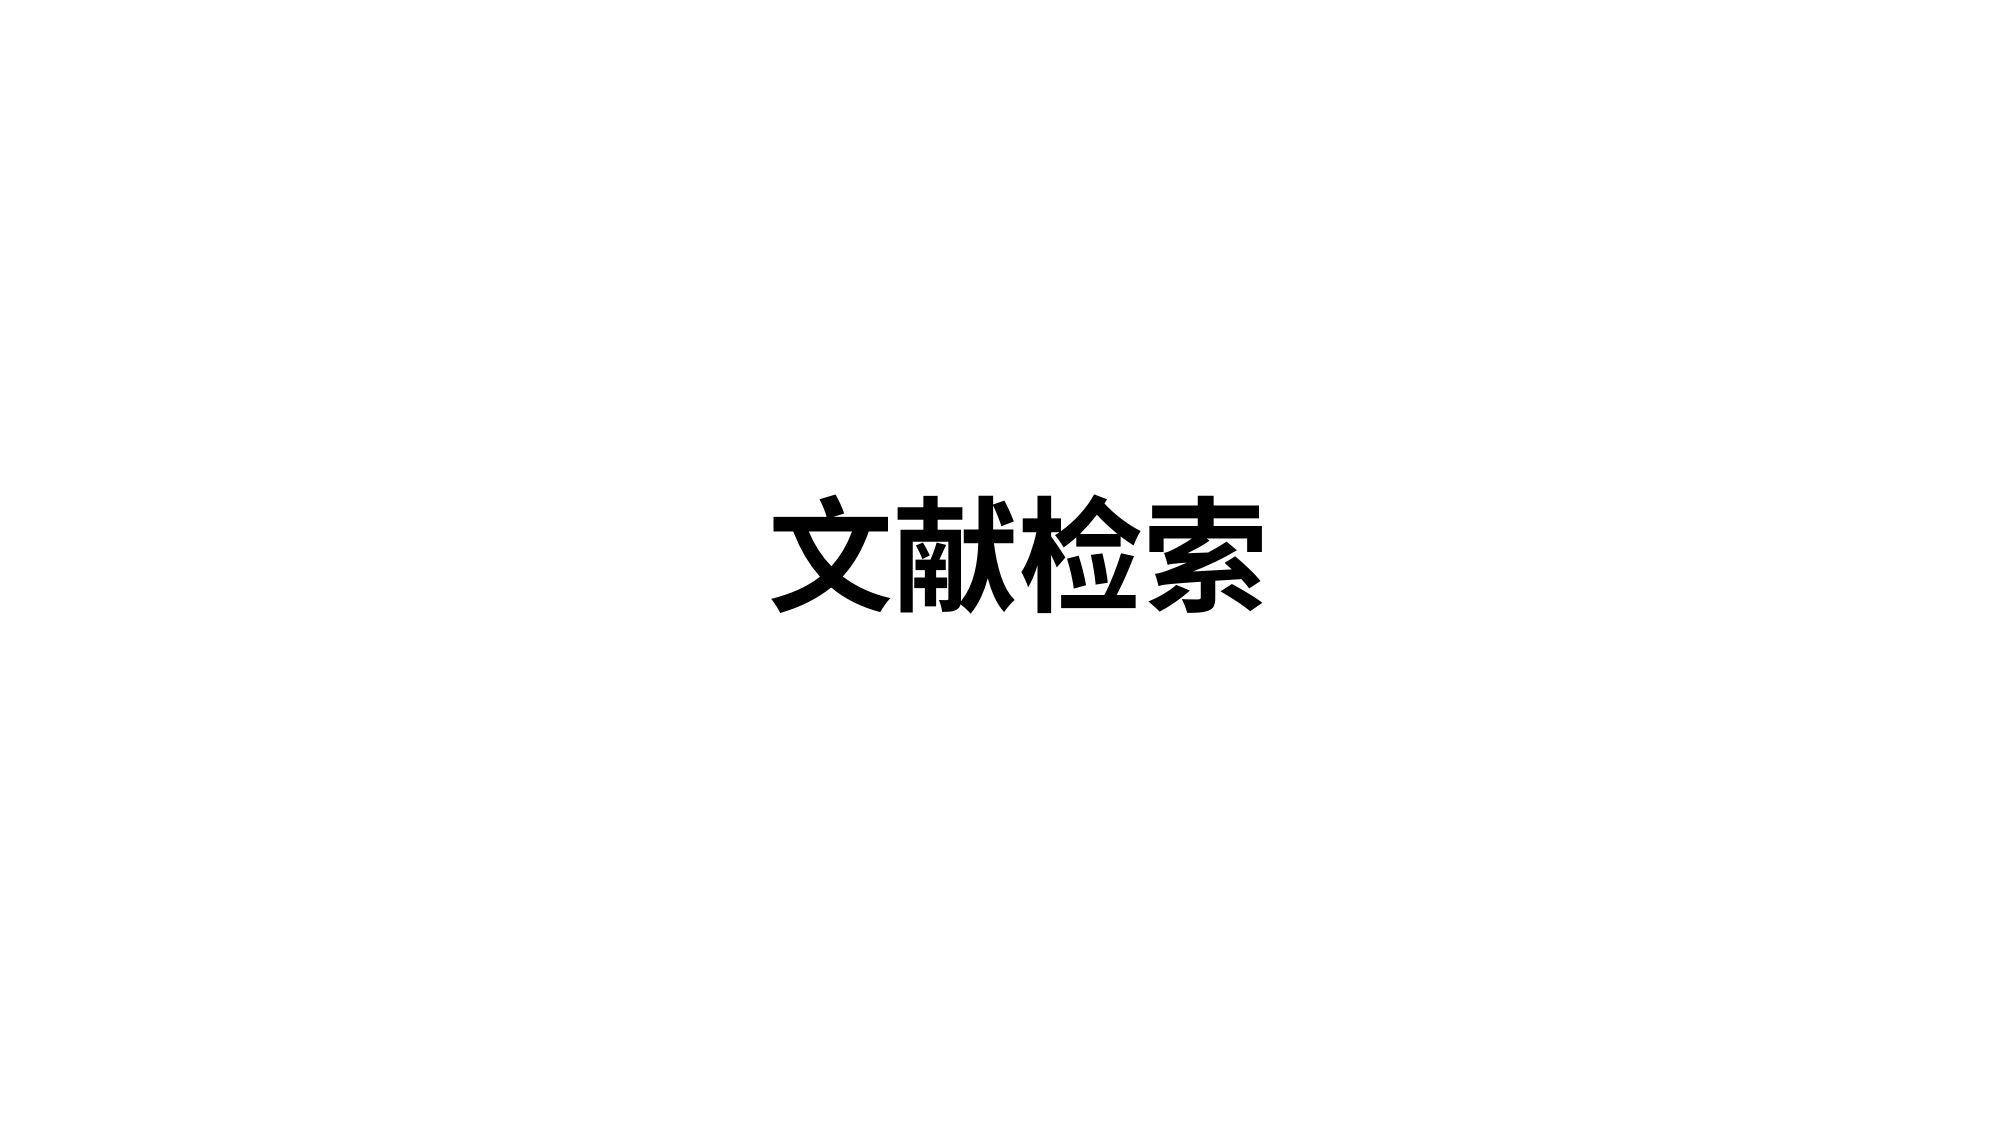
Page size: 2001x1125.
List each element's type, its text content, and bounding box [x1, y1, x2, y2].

title 文献检索 [155, 453, 1881, 672]
